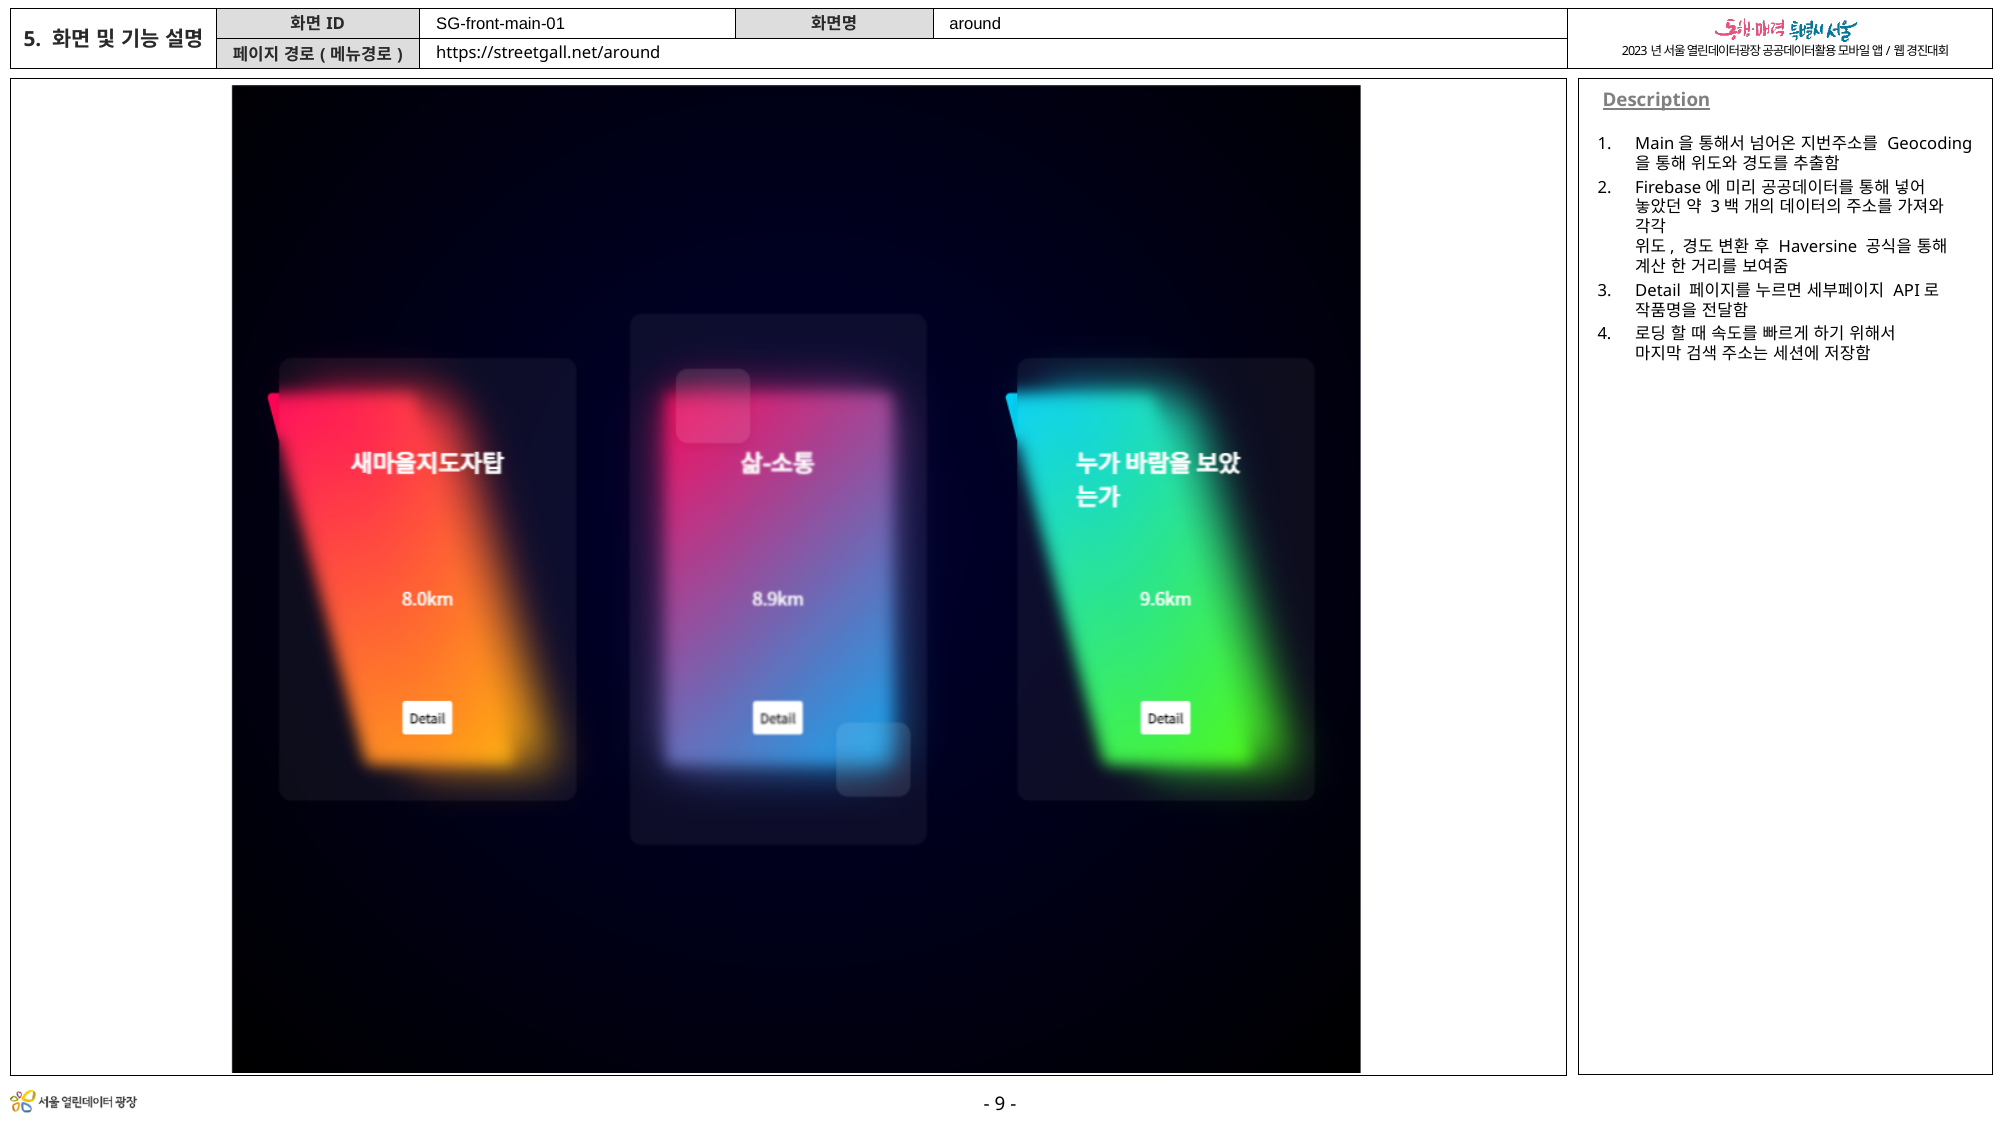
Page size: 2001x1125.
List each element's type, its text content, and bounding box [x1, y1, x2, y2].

picture [1707, 11, 1864, 48]
list Main을 통해서 넘어온 지번주소를 Geocoding을 통해 위도와 경도를 추출함 Firebase에 미리 공공데이터를 통해 넣어 놓았던 약 3백 개의 데이터의 주소를 가져와 각각 위도, 경도 변환 후 Haversine 공식을 통해 계산 한 거리를 보여줌 Detail 페이지를 누르면 세부페이지 API로 작품명을 전달함 로딩 할 때 속도를 빠르게 하기 위해서 마지막 검색 주소는 세션에 저장함 [1582, 125, 1989, 1059]
list https://streetgall.net/around [421, 37, 1564, 67]
picture [10, 1089, 138, 1113]
picture [231, 85, 1362, 1073]
title around [934, 8, 1566, 38]
subtitle SG-front-main-01 [421, 8, 735, 37]
